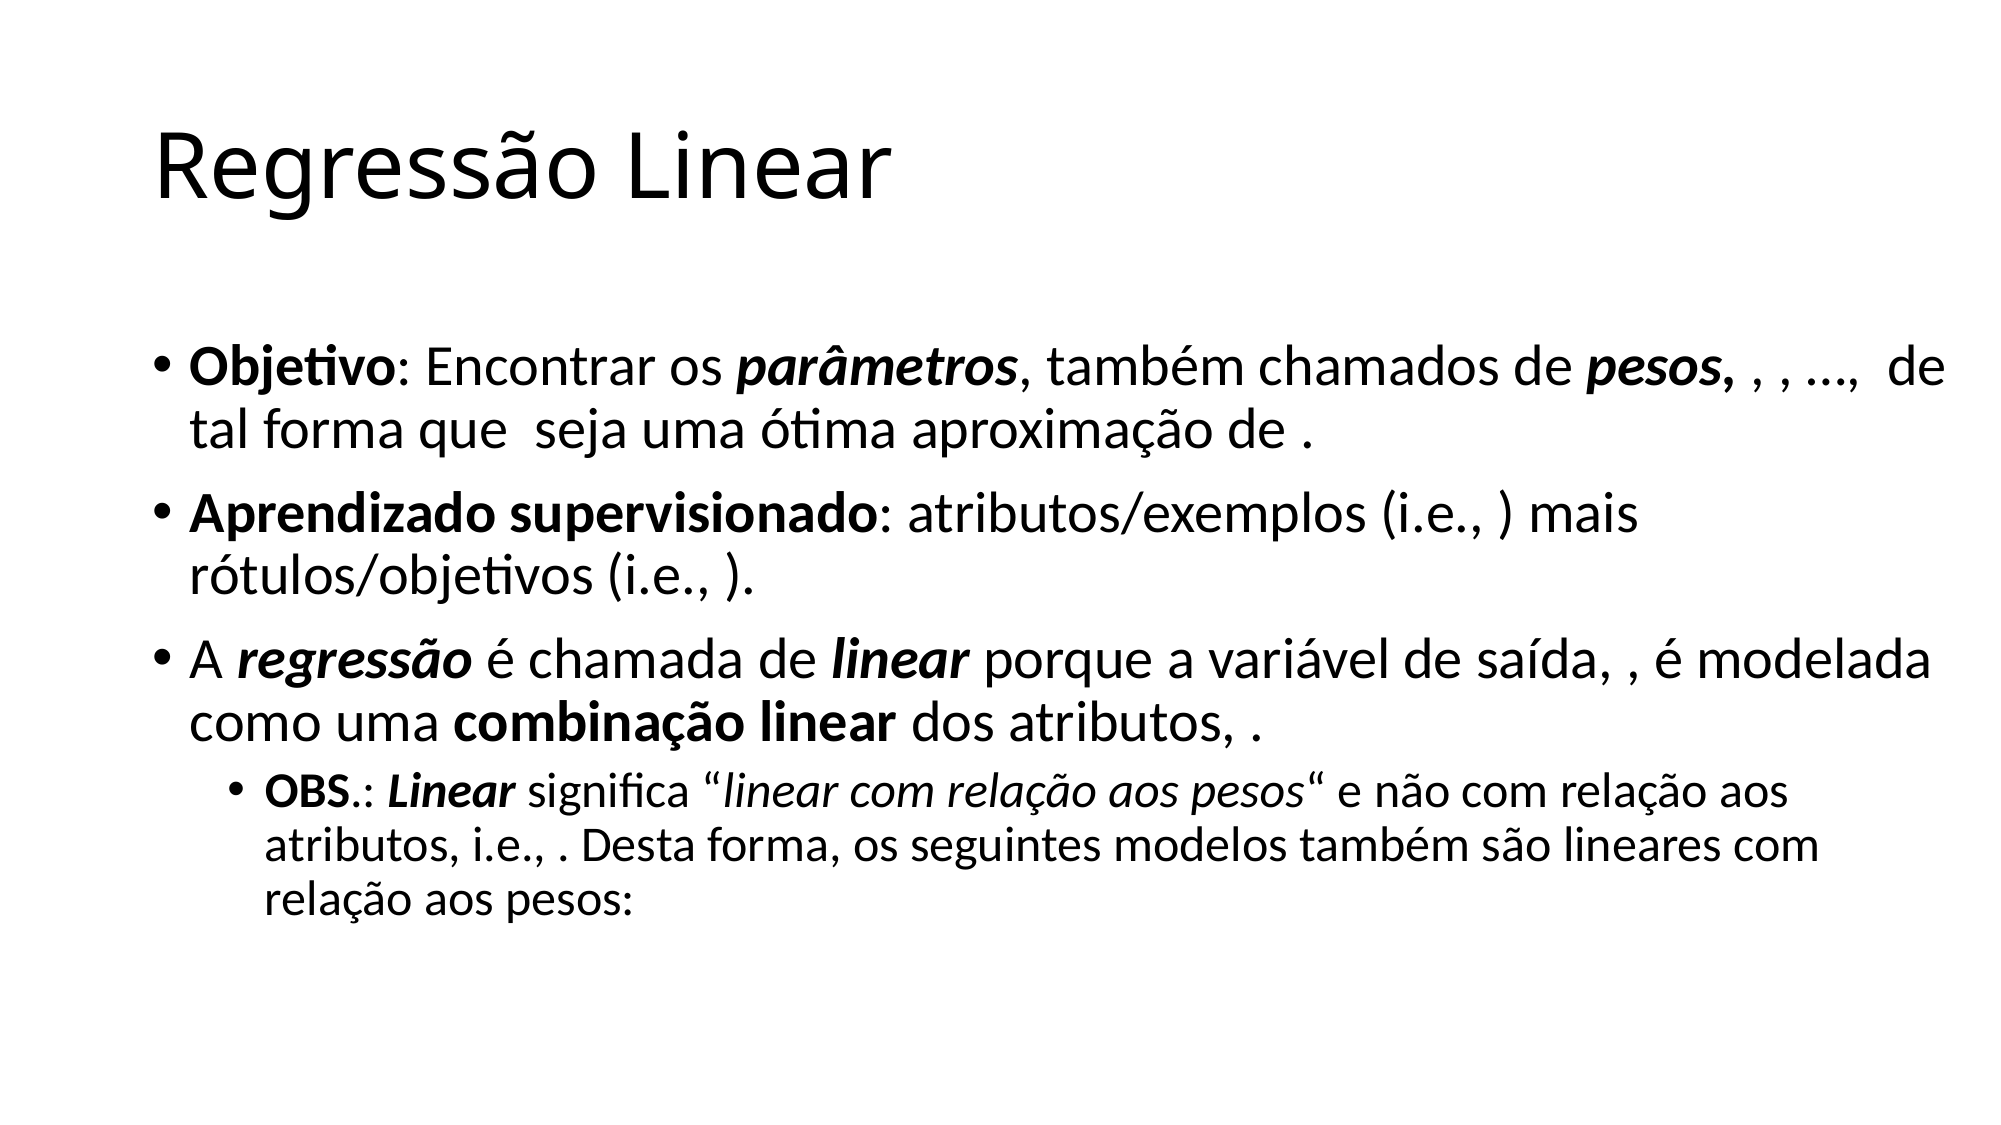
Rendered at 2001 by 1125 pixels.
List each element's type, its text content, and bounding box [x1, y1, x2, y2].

title Regressão Linear [137, 59, 1863, 278]
